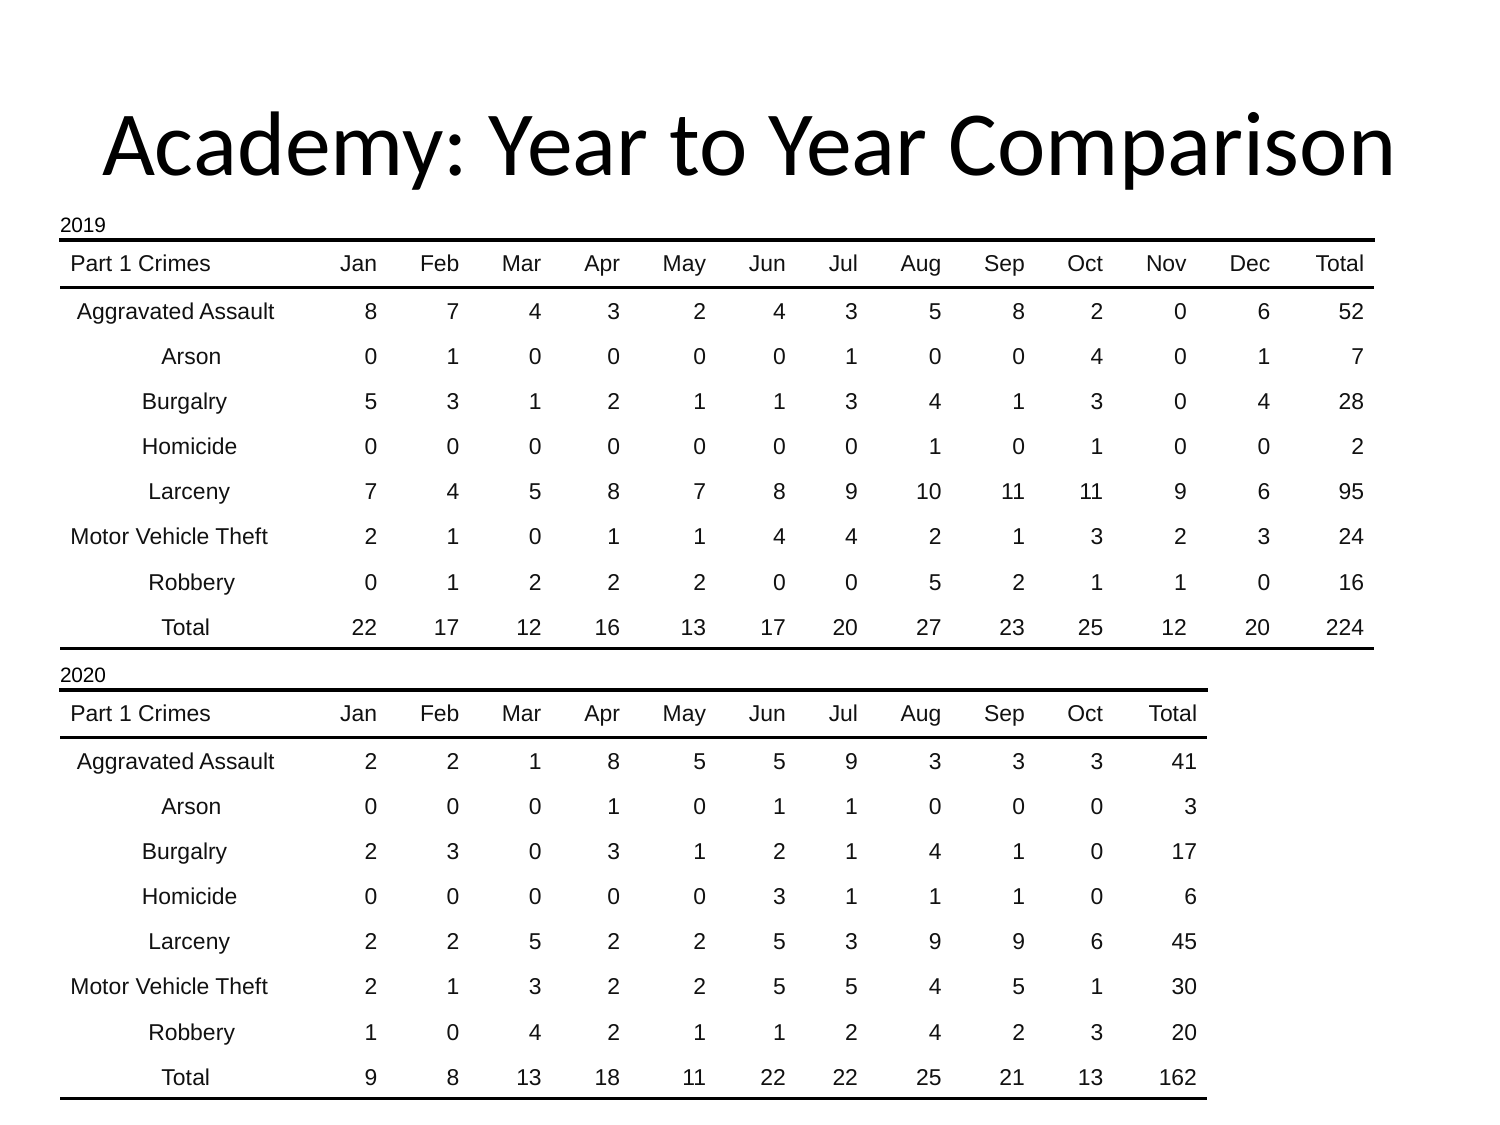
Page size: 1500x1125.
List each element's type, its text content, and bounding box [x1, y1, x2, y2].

table_cell 3 [796, 289, 868, 335]
table_cell 1 [388, 965, 470, 1008]
table_cell 0 [952, 335, 1035, 378]
table_cell 5 [717, 965, 796, 1008]
table_cell 0 [952, 425, 1035, 468]
table_cell 0 [470, 828, 552, 875]
table_cell 1 [630, 515, 717, 558]
table_cell Oct [1035, 242, 1114, 286]
table_cell Robbery [60, 558, 308, 606]
table_cell 6 [1197, 468, 1281, 515]
table_cell 8 [552, 739, 630, 785]
table_cell 4 [1197, 378, 1281, 425]
table_cell 0 [796, 558, 868, 606]
table_cell 0 [552, 335, 630, 378]
table_cell Jun [717, 242, 796, 286]
table_cell 4 [388, 468, 470, 515]
table_cell 0 [308, 425, 388, 468]
table_cell 2 [630, 289, 717, 335]
table_cell 8 [717, 468, 796, 515]
table_cell 20 [1114, 1008, 1207, 1056]
table_cell 16 [552, 606, 630, 647]
table_cell 3 [1035, 1008, 1114, 1056]
table_cell 1 [552, 515, 630, 558]
table_cell 2 [388, 739, 470, 785]
table_cell 3 [1035, 378, 1114, 425]
table_cell 5 [717, 739, 796, 785]
table_cell 1 [630, 378, 717, 425]
table_cell Total [1281, 242, 1374, 286]
table_cell 52 [1281, 289, 1374, 335]
table_cell 1 [1114, 558, 1197, 606]
table_cell 2 [308, 515, 388, 558]
table_cell 3 [552, 289, 630, 335]
table_cell 1 [1035, 558, 1114, 606]
table_cell 0 [470, 515, 552, 558]
table_cell 2 [552, 1008, 630, 1056]
table_cell 2 [717, 828, 796, 875]
table_cell 1 [952, 875, 1035, 918]
table_cell May [630, 692, 717, 736]
table_cell 12 [1114, 606, 1197, 647]
table_cell 1 [796, 785, 868, 828]
table_cell 9 [796, 739, 868, 785]
table_cell 2 [630, 965, 717, 1008]
table_cell 18 [552, 1056, 630, 1097]
table_cell 5 [796, 965, 868, 1008]
table_cell 0 [388, 875, 470, 918]
table_cell 1 [717, 1008, 796, 1056]
table_cell 8 [552, 468, 630, 515]
table_cell 1 [630, 828, 717, 875]
table_cell 2 [308, 739, 388, 785]
table_cell Aug [868, 242, 952, 286]
table_cell 2 [552, 558, 630, 606]
table_cell 2 [308, 918, 388, 965]
table_cell 24 [1281, 515, 1374, 558]
table_cell 0 [470, 425, 552, 468]
table_cell 224 [1281, 606, 1374, 647]
table_cell 1 [717, 378, 796, 425]
table_cell 23 [952, 606, 1035, 647]
table_cell 3 [1114, 785, 1207, 828]
table_cell Burgalry [60, 828, 308, 875]
table_cell 25 [1035, 606, 1114, 647]
table_cell 11 [1035, 468, 1114, 515]
table_cell 2 [552, 918, 630, 965]
table_cell 3 [796, 918, 868, 965]
table_cell 22 [308, 606, 388, 647]
table_cell 1 [1035, 425, 1114, 468]
table_cell 2 [552, 378, 630, 425]
table_cell 0 [1035, 785, 1114, 828]
table_cell 1 [796, 828, 868, 875]
table_cell 4 [868, 965, 952, 1008]
table_cell 11 [952, 468, 1035, 515]
table_cell 6 [1035, 918, 1114, 965]
table_cell 0 [388, 1008, 470, 1056]
table_cell 0 [630, 785, 717, 828]
table_cell 2 [1114, 515, 1197, 558]
table_cell 10 [868, 468, 952, 515]
table_cell Motor Vehicle Theft [60, 965, 308, 1008]
table_cell 1 [868, 875, 952, 918]
table_cell 3 [470, 965, 552, 1008]
table_cell 2 [630, 558, 717, 606]
table_header 2020 [61, 661, 1207, 688]
table_cell 6 [1114, 875, 1207, 918]
table_cell 2 [1035, 289, 1114, 335]
table_cell 2 [796, 1008, 868, 1056]
table_cell 4 [470, 289, 552, 335]
table_cell 22 [796, 1056, 868, 1097]
table_cell 5 [868, 289, 952, 335]
table_cell 0 [308, 875, 388, 918]
table_cell 0 [552, 425, 630, 468]
table_cell 1 [796, 875, 868, 918]
table_cell Jul [796, 692, 868, 736]
table_cell Jan [308, 692, 388, 736]
table_cell 8 [952, 289, 1035, 335]
table_cell 7 [388, 289, 470, 335]
table_cell 0 [388, 425, 470, 468]
table_cell 0 [630, 875, 717, 918]
table_cell 11 [630, 1056, 717, 1097]
table_cell Part 1 Crimes [60, 692, 308, 736]
table_cell Feb [388, 242, 470, 286]
table_cell 22 [717, 1056, 796, 1097]
table_cell Total [60, 606, 308, 647]
title Academy: Year to Year Comparison [75, 45, 1425, 233]
table_cell Nov [1114, 242, 1197, 286]
table_cell 0 [308, 558, 388, 606]
table_cell 2 [952, 1008, 1035, 1056]
table_cell Burgalry [60, 378, 308, 425]
table_cell 5 [308, 378, 388, 425]
table_cell 5 [868, 558, 952, 606]
table_cell 4 [868, 378, 952, 425]
table_cell Arson [60, 785, 308, 828]
table_cell 4 [717, 289, 796, 335]
table_cell Oct [1035, 692, 1114, 736]
table_cell 5 [630, 739, 717, 785]
table_cell 0 [1197, 425, 1281, 468]
table_cell Sep [952, 242, 1035, 286]
table_cell 0 [1114, 378, 1197, 425]
table_cell 0 [1035, 875, 1114, 918]
table_cell May [630, 242, 717, 286]
table_cell 0 [308, 335, 388, 378]
table_cell 0 [470, 785, 552, 828]
table_cell 3 [1197, 515, 1281, 558]
table_cell 0 [630, 425, 717, 468]
table_cell Larceny [60, 918, 308, 965]
table_cell 13 [1035, 1056, 1114, 1097]
table_cell 95 [1281, 468, 1374, 515]
table_cell 5 [470, 468, 552, 515]
table_cell 9 [796, 468, 868, 515]
table_cell 16 [1281, 558, 1374, 606]
table_cell 0 [470, 335, 552, 378]
table_header 2019 [61, 211, 1374, 238]
table_cell 4 [796, 515, 868, 558]
table_cell 2 [868, 515, 952, 558]
table_cell 1 [388, 515, 470, 558]
table_cell 3 [552, 828, 630, 875]
table_cell 17 [717, 606, 796, 647]
table_cell Homicide [60, 875, 308, 918]
table_cell 1 [952, 378, 1035, 425]
table_cell Dec [1197, 242, 1281, 286]
table_cell 3 [868, 739, 952, 785]
table_cell Jan [308, 242, 388, 286]
table_cell 3 [388, 378, 470, 425]
table_cell 1 [630, 1008, 717, 1056]
table_cell 1 [796, 335, 868, 378]
table_cell 0 [717, 558, 796, 606]
table_cell 3 [1035, 739, 1114, 785]
table_cell 3 [388, 828, 470, 875]
table_cell 0 [1114, 335, 1197, 378]
table_cell 17 [388, 606, 470, 647]
table_cell 0 [868, 785, 952, 828]
table_cell Aggravated Assault [60, 739, 308, 785]
table_cell 7 [308, 468, 388, 515]
table_cell 0 [1197, 558, 1281, 606]
table_cell Robbery [60, 1008, 308, 1056]
table_cell 3 [1035, 515, 1114, 558]
table_cell 1 [470, 378, 552, 425]
table_cell 1 [552, 785, 630, 828]
table_cell 0 [630, 335, 717, 378]
table_cell 1 [1197, 335, 1281, 378]
table_cell 0 [308, 785, 388, 828]
table_cell 30 [1114, 965, 1207, 1008]
table_cell Larceny [60, 468, 308, 515]
table_cell 4 [1035, 335, 1114, 378]
table_cell 1 [868, 425, 952, 468]
table_cell 0 [717, 335, 796, 378]
table_cell 41 [1114, 739, 1207, 785]
table_cell 0 [717, 425, 796, 468]
table_cell 8 [388, 1056, 470, 1097]
table_cell 2 [470, 558, 552, 606]
table_cell 0 [868, 335, 952, 378]
table_cell Homicide [60, 425, 308, 468]
table_cell 2 [552, 965, 630, 1008]
table_cell 8 [308, 289, 388, 335]
table_cell Total [1114, 692, 1207, 736]
table_cell 1 [388, 335, 470, 378]
table_cell 2 [1281, 425, 1374, 468]
table_cell 17 [1114, 828, 1207, 875]
table_cell 3 [952, 739, 1035, 785]
table_cell 1 [470, 739, 552, 785]
table_cell 2 [630, 918, 717, 965]
table_cell 2 [388, 918, 470, 965]
table_cell Arson [60, 335, 308, 378]
table_cell 28 [1281, 378, 1374, 425]
table_cell 1 [308, 1008, 388, 1056]
table_cell 2 [952, 558, 1035, 606]
table_cell Sep [952, 692, 1035, 736]
table_cell Feb [388, 692, 470, 736]
table_cell 13 [630, 606, 717, 647]
table_cell 4 [717, 515, 796, 558]
table_cell 0 [388, 785, 470, 828]
table_cell Jul [796, 242, 868, 286]
table_cell 4 [868, 828, 952, 875]
table_cell 9 [308, 1056, 388, 1097]
table_cell 2 [308, 965, 388, 1008]
table_cell Mar [470, 242, 552, 286]
table_cell 0 [1114, 425, 1197, 468]
table_cell 1 [1035, 965, 1114, 1008]
table_cell 0 [552, 875, 630, 918]
table_cell Total [60, 1056, 308, 1097]
table_cell 5 [717, 918, 796, 965]
table_cell 162 [1114, 1056, 1207, 1097]
table_cell 9 [1114, 468, 1197, 515]
table_cell 3 [796, 378, 868, 425]
table_cell 5 [952, 965, 1035, 1008]
table_cell 7 [1281, 335, 1374, 378]
table_cell 4 [868, 1008, 952, 1056]
table_cell Apr [552, 692, 630, 736]
table_cell 9 [952, 918, 1035, 965]
table_cell Apr [552, 242, 630, 286]
table_cell Aggravated Assault [60, 289, 308, 335]
table_cell 12 [470, 606, 552, 647]
table_cell 25 [868, 1056, 952, 1097]
table_cell 13 [470, 1056, 552, 1097]
table_cell 2 [308, 828, 388, 875]
table_cell Aug [868, 692, 952, 736]
table_cell 27 [868, 606, 952, 647]
table_cell 0 [1114, 289, 1197, 335]
table_cell 0 [796, 425, 868, 468]
table_cell 3 [717, 875, 796, 918]
table_cell Part 1 Crimes [60, 242, 308, 286]
table_cell 5 [470, 918, 552, 965]
table_cell 0 [1035, 828, 1114, 875]
table_cell 1 [388, 558, 470, 606]
table_cell 1 [717, 785, 796, 828]
table_cell 0 [952, 785, 1035, 828]
table_cell 20 [1197, 606, 1281, 647]
table_cell 9 [868, 918, 952, 965]
table_cell Jun [717, 692, 796, 736]
table_cell Motor Vehicle Theft [60, 515, 308, 558]
table_cell 1 [952, 828, 1035, 875]
table_cell 45 [1114, 918, 1207, 965]
table_cell 0 [470, 875, 552, 918]
table_cell 21 [952, 1056, 1035, 1097]
table_cell 20 [796, 606, 868, 647]
table_cell 4 [470, 1008, 552, 1056]
table_cell 1 [952, 515, 1035, 558]
table_cell Mar [470, 692, 552, 736]
table_cell 6 [1197, 289, 1281, 335]
table_cell 7 [630, 468, 717, 515]
